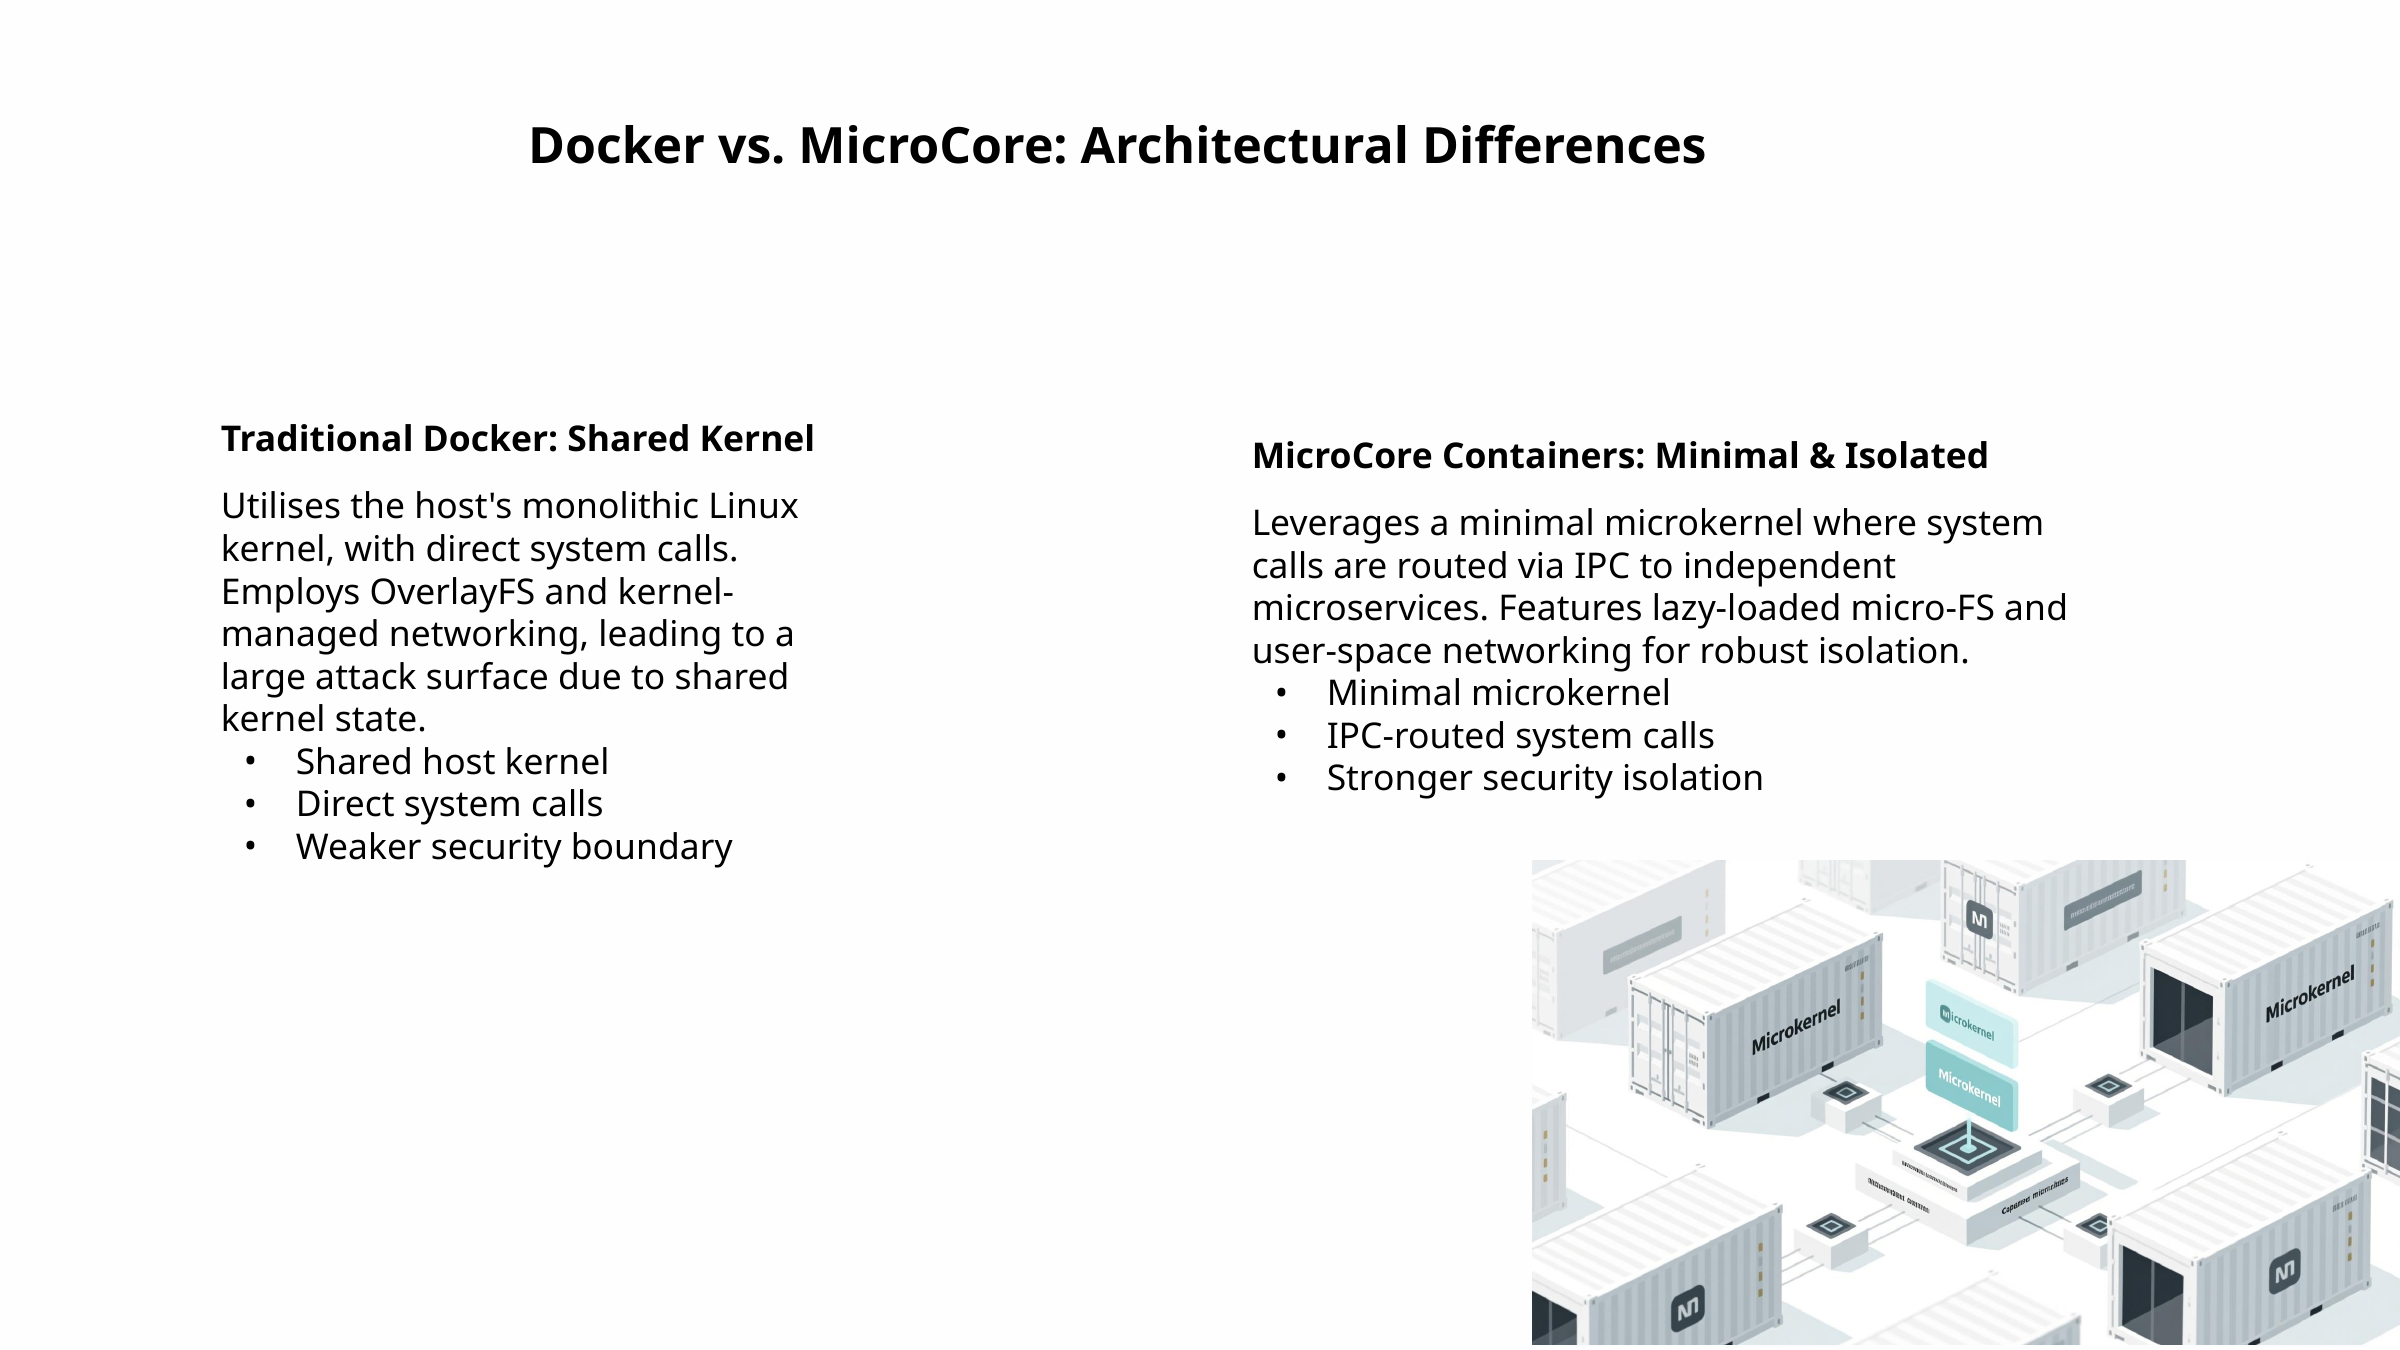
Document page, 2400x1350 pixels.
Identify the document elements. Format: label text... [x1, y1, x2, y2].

text_box MicroCore Containers: Minimal & Isolated Leverages a minimal microkernel where system calls are routed via IPC to independent microservices. Features lazy-loaded micro-FS and user-space networking for robust isolation. Minimal microkernel IPC-routed system calls Stronger security isolation [1244, 364, 2112, 806]
text_box Traditional Docker: Shared Kernel Utilises the host's monolithic Linux kernel, with direct system calls. Employs OverlayFS and kernel-managed networking, leading to a large attack surface due to shared kernel state. Shared host kernel Direct system calls Weaker security boundary [213, 408, 888, 874]
text_box Docker vs. MicroCore: Architectural Differences [520, 105, 1715, 181]
picture [1532, 860, 2400, 1345]
